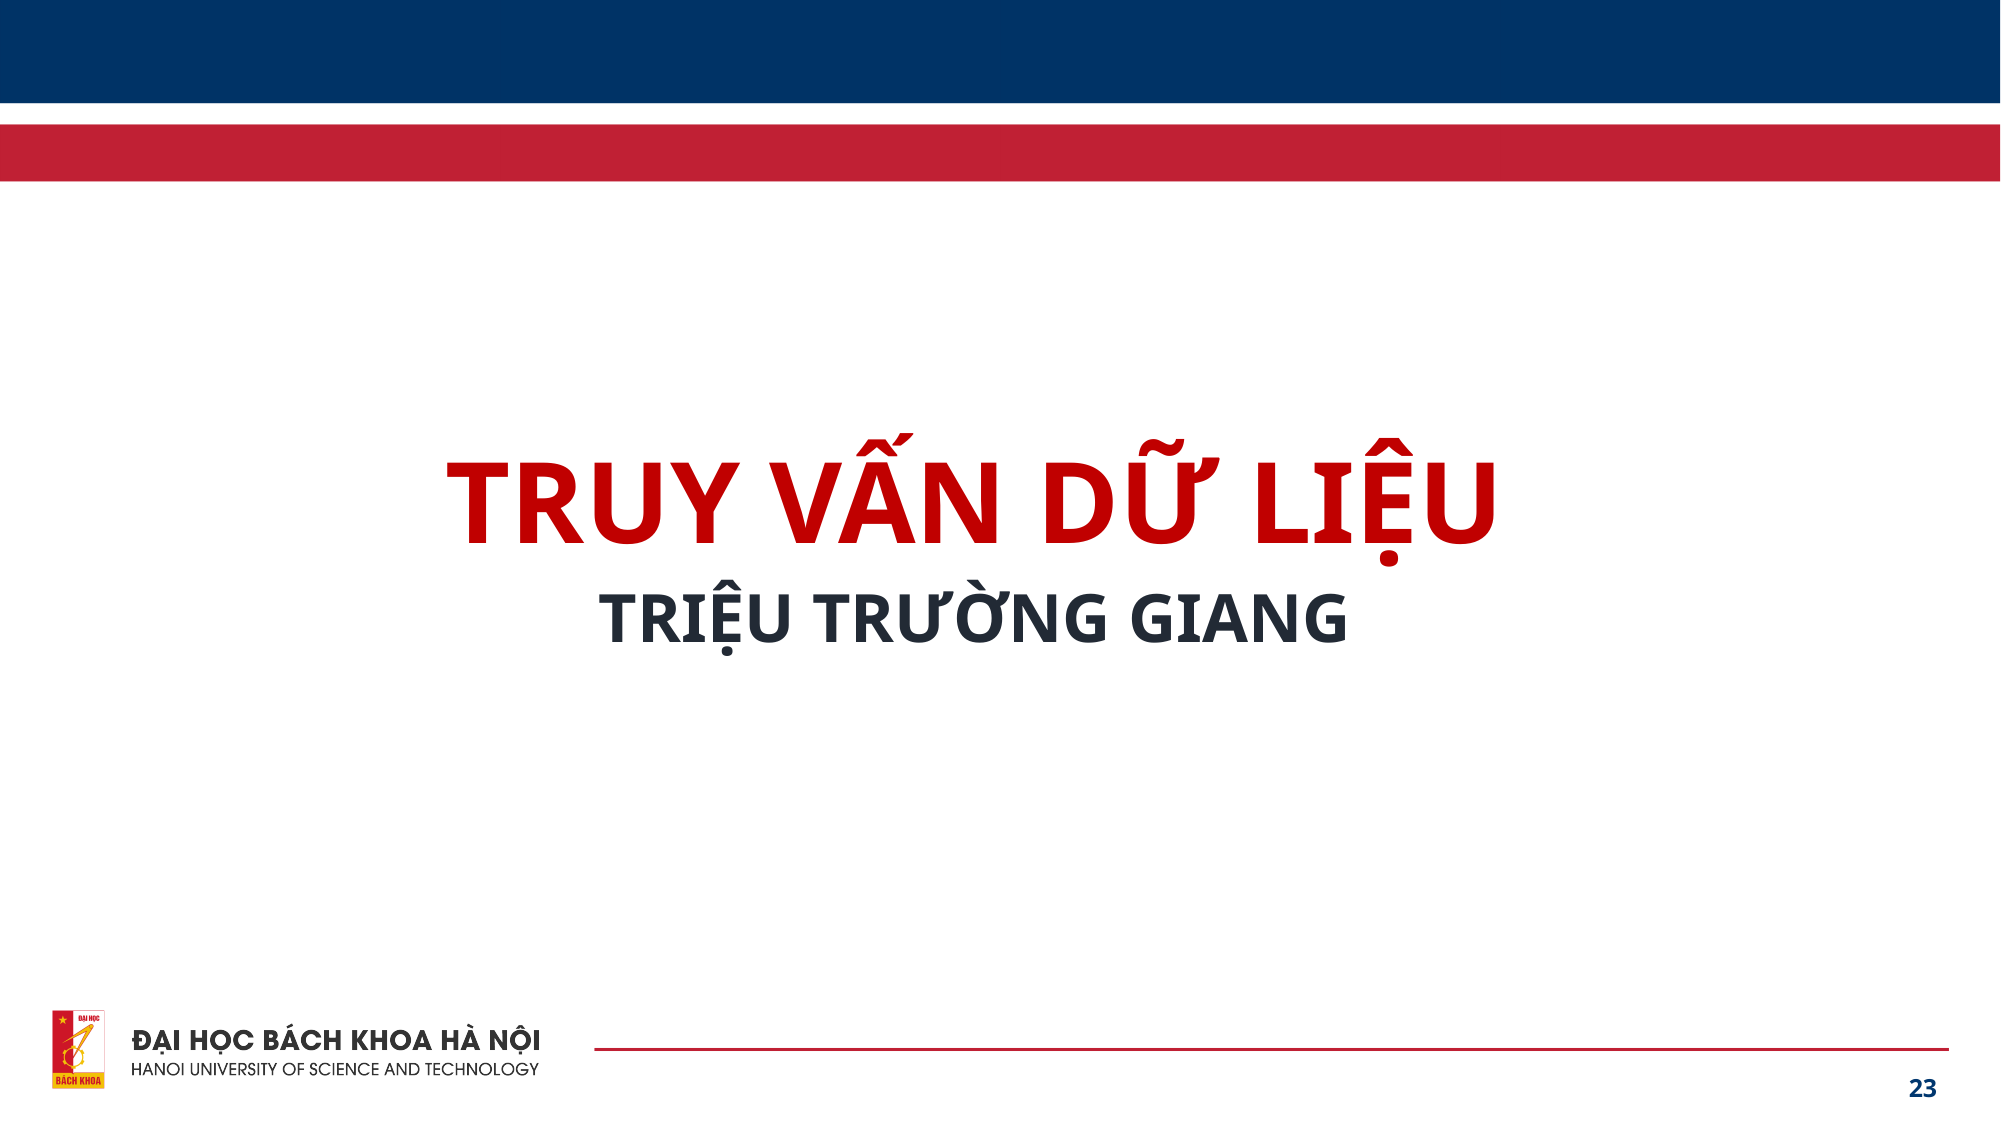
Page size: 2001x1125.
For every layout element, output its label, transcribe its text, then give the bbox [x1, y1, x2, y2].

picture [0, 0, 2001, 1125]
text_box TRUY VẤN DỮ LIỆU TRIỆU TRƯỜNG GIANG [223, 423, 1727, 563]
slide_number 23 [1502, 1065, 1953, 1125]
